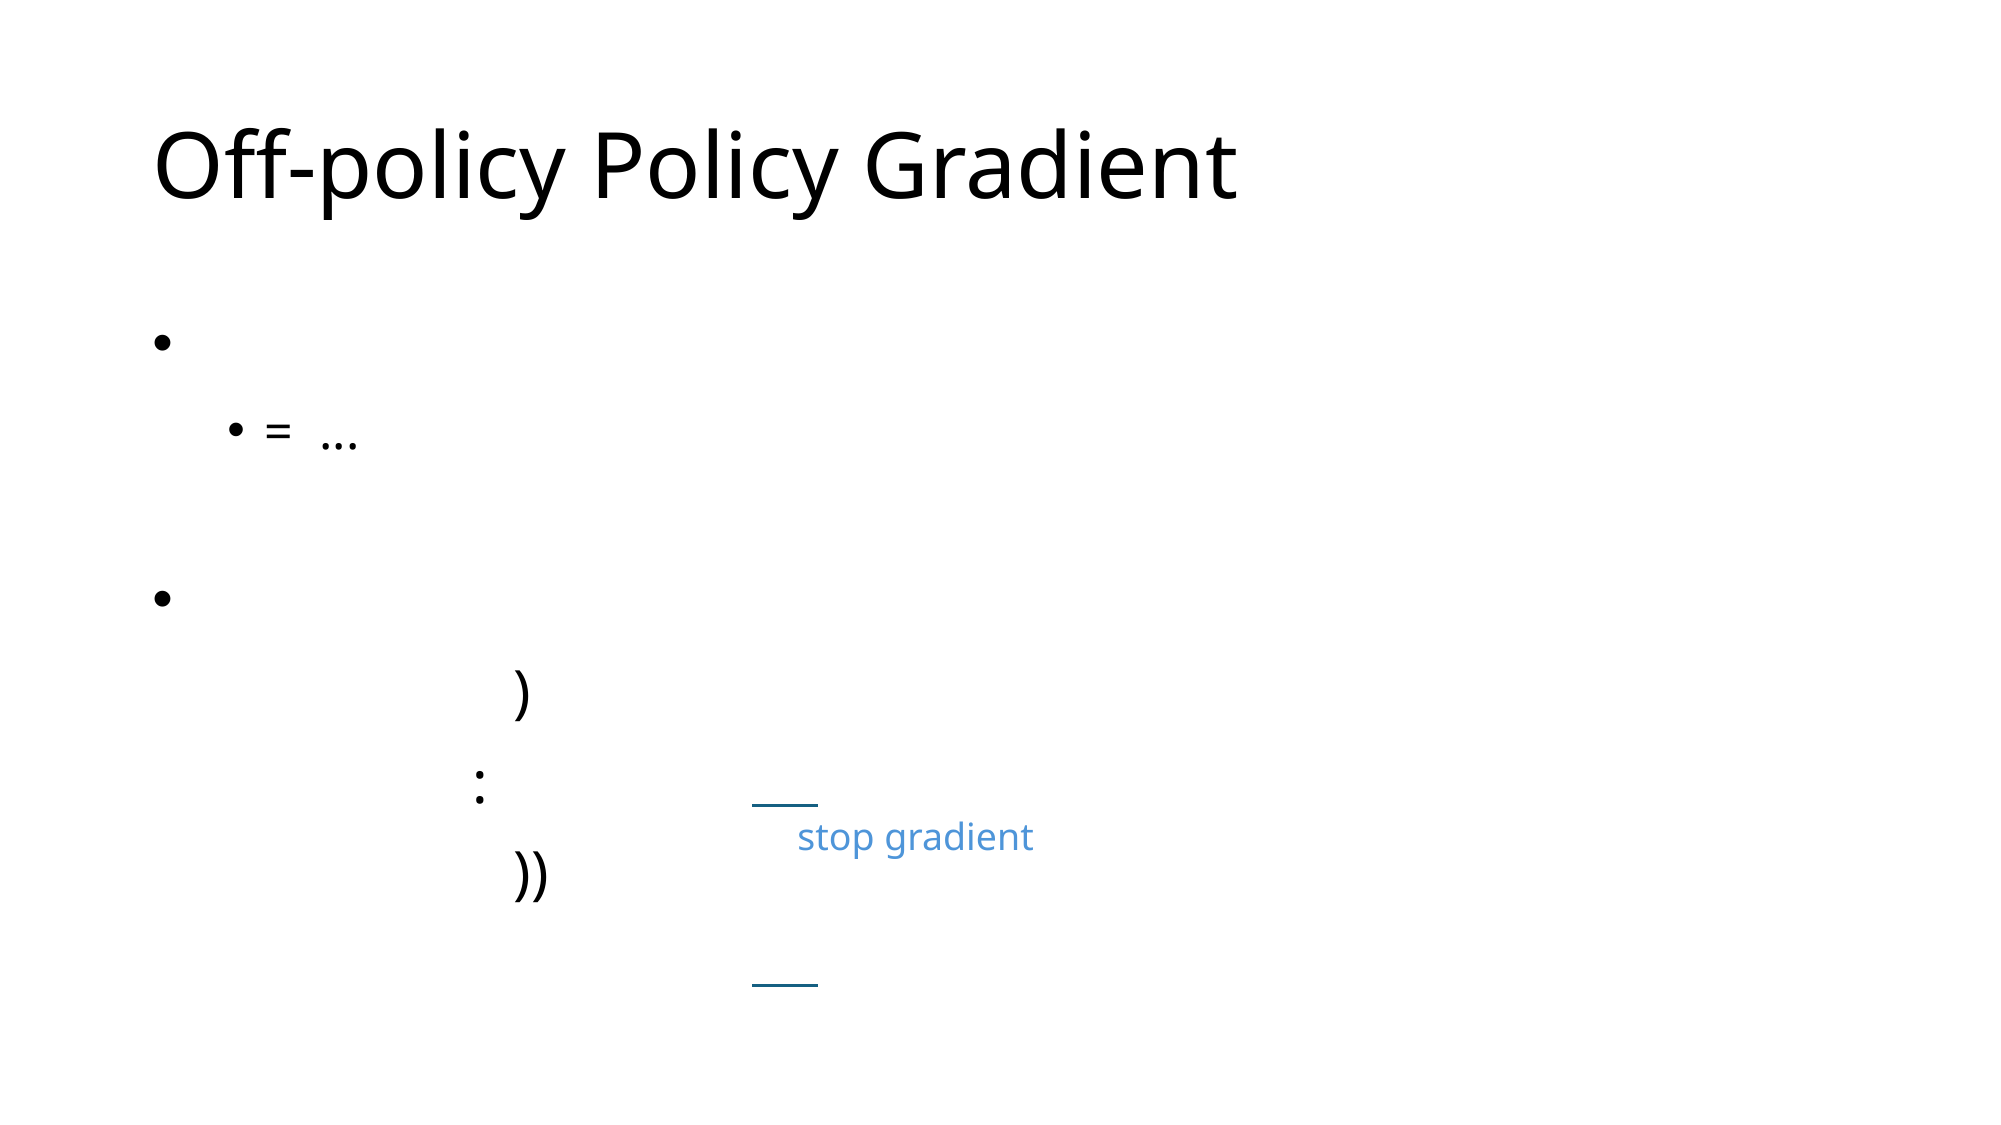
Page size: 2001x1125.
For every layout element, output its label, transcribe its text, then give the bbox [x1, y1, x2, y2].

title Off-policy Policy Gradient [137, 59, 1863, 278]
text_box stop gradient [782, 805, 1049, 866]
